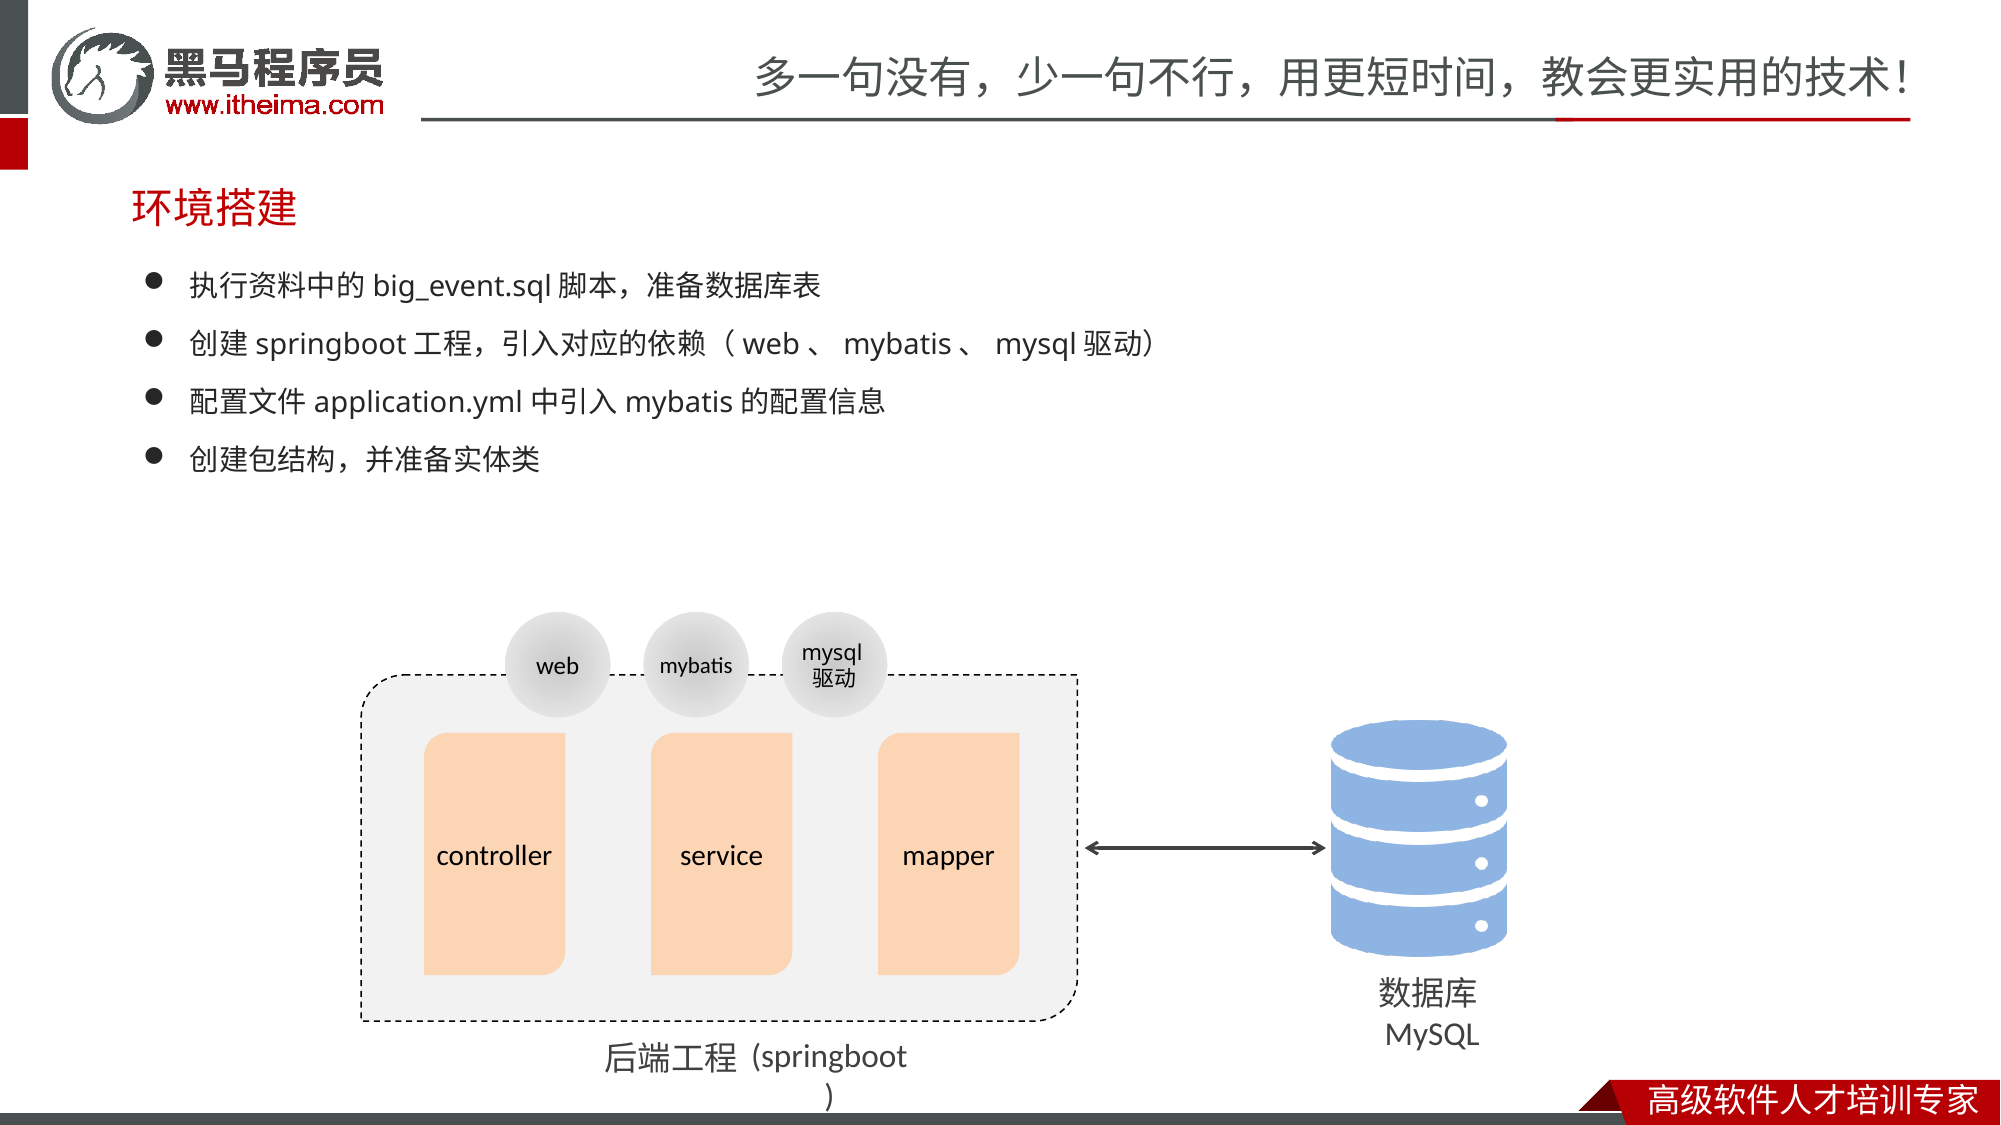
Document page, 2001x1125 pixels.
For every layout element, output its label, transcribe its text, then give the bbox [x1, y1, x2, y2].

text_box (springboot) [733, 1094, 926, 1122]
text_box web [503, 610, 613, 673]
text_box mybatis [641, 610, 751, 673]
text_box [360, 674, 1327, 1086]
list 执行资料中的big_event.sql脚本，准备数据库表 创建springboot工程，引入对应的依赖（web、mybatis、mysql驱动） 配置文件application.yml中引入mybatis的配置信息 创建包结构，并准备实体类 [128, 241, 1884, 495]
picture [50, 26, 384, 125]
title 环境搭建 [116, 164, 1872, 250]
text_box mysql驱动 [780, 610, 890, 673]
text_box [1268, 687, 1570, 1021]
